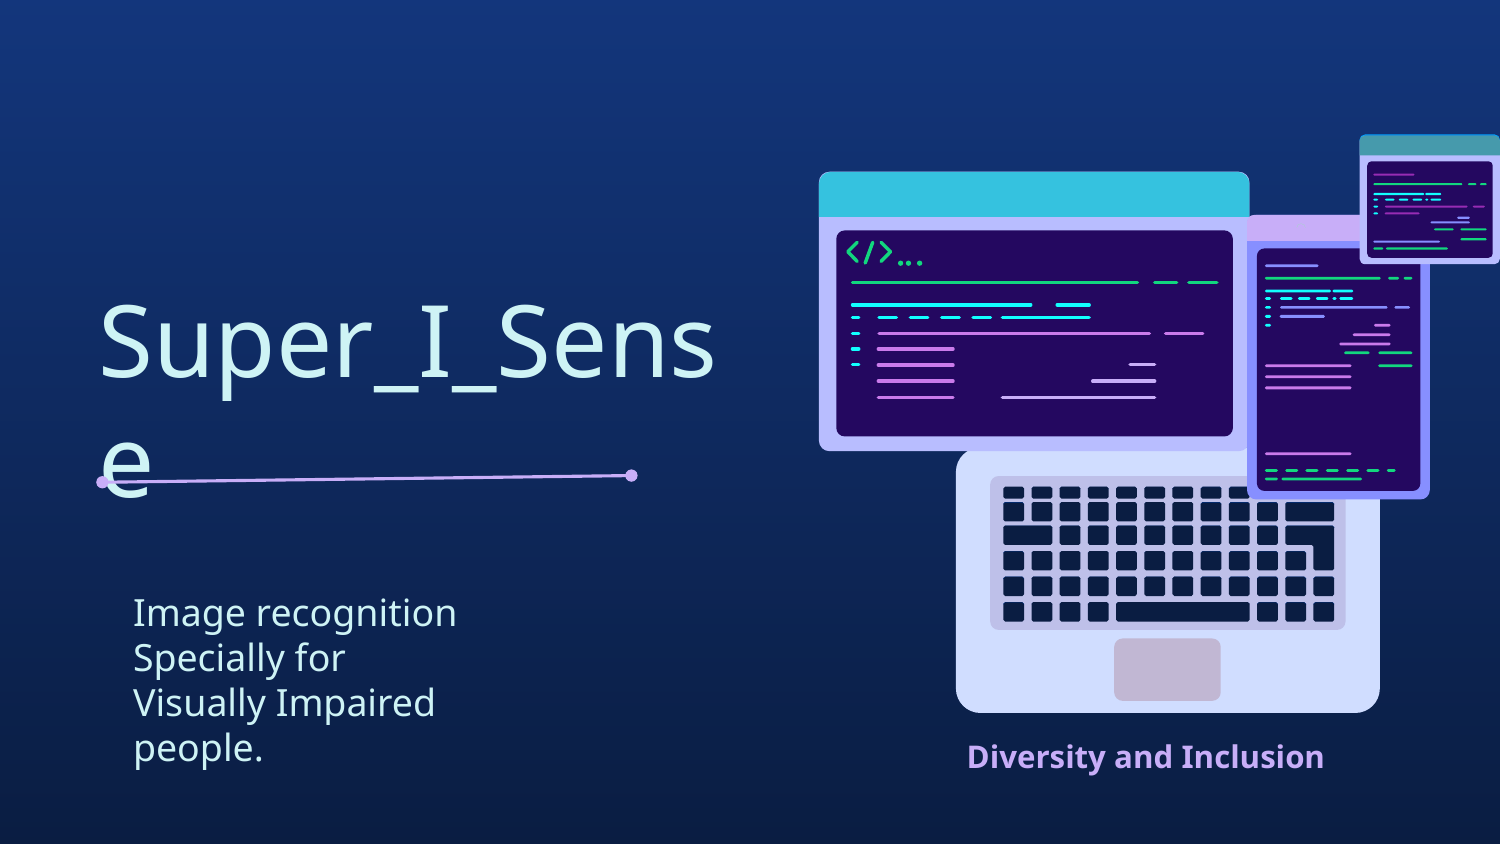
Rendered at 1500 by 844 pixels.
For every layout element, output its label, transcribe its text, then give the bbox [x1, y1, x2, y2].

text_box [1257, 603, 1278, 622]
text_box [1228, 577, 1250, 597]
text_box [1172, 502, 1194, 522]
text_box [1378, 351, 1413, 355]
text_box [1172, 486, 1194, 499]
text_box [1367, 161, 1493, 258]
text_box [1339, 342, 1391, 346]
text_box [1332, 289, 1354, 293]
text_box [1264, 452, 1352, 456]
text_box [1343, 351, 1370, 355]
text_box [1228, 526, 1250, 545]
text_box [1172, 576, 1194, 597]
text_box [1359, 135, 1500, 156]
text_box [836, 230, 1233, 437]
text_box [1031, 551, 1053, 571]
text_box [1059, 486, 1081, 499]
text_box [1087, 602, 1109, 622]
text_box [1373, 323, 1391, 327]
text_box [1373, 192, 1425, 196]
text_box [1403, 276, 1413, 280]
text_box [1257, 526, 1278, 545]
text_box [1285, 503, 1335, 522]
text_box [1003, 503, 1025, 522]
text_box [1087, 525, 1109, 545]
text_box [1200, 552, 1222, 571]
text_box [1228, 503, 1250, 522]
text_box [1200, 526, 1222, 545]
text_box [1378, 364, 1413, 368]
text_box [1228, 552, 1250, 571]
text_box [1285, 577, 1307, 597]
text_box [1279, 314, 1325, 318]
text_box [1059, 502, 1081, 522]
text_box [1116, 502, 1137, 522]
text_box [1172, 525, 1194, 545]
text_box [1114, 638, 1221, 701]
text_box [1087, 502, 1109, 522]
text_box [1281, 477, 1363, 481]
text_box [1059, 551, 1081, 571]
text_box [1257, 503, 1278, 522]
text_box [1116, 602, 1250, 622]
text_box [1359, 156, 1500, 265]
text_box [1003, 525, 1053, 545]
text_box [1087, 486, 1109, 499]
text_box [1003, 603, 1025, 622]
text_box [818, 171, 1250, 217]
text_box [1144, 502, 1166, 522]
text_box [1144, 576, 1166, 597]
text_box [1247, 241, 1430, 500]
text_box [1144, 486, 1166, 499]
text_box [1247, 214, 1359, 241]
text_box [1116, 486, 1137, 499]
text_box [102, 475, 632, 483]
text_box [1264, 289, 1332, 293]
text_box [1003, 486, 1025, 499]
text_box [1116, 551, 1137, 571]
text_box [1264, 264, 1319, 268]
text_box [1116, 525, 1137, 545]
text_box [1144, 525, 1166, 545]
text_box [1172, 551, 1194, 571]
text_box [1264, 386, 1352, 390]
text_box [1059, 602, 1081, 622]
text_box [1264, 375, 1352, 379]
text_box [1031, 602, 1053, 622]
text_box [818, 217, 1248, 452]
text_box [916, 260, 923, 266]
text_box [1313, 577, 1335, 597]
text_box [1257, 552, 1278, 571]
text_box [1003, 552, 1025, 571]
text_box [1264, 364, 1352, 368]
text_box [1256, 248, 1421, 491]
text_box [1031, 576, 1053, 597]
text_box [1031, 502, 1053, 522]
text_box Diversity and Inclusion [943, 722, 1479, 791]
text_box [1087, 576, 1109, 597]
text_box [1264, 276, 1381, 280]
text_box [1313, 603, 1335, 622]
text_box [1388, 276, 1400, 280]
text_box [1200, 488, 1222, 499]
text_box [1285, 526, 1335, 571]
text_box [1352, 333, 1391, 337]
text_box [1059, 576, 1081, 597]
text_box [1285, 603, 1307, 622]
text_box [1425, 192, 1442, 196]
text_box [1003, 577, 1025, 597]
text_box [897, 260, 904, 266]
subtitle Image recognition Specially for Visually Impaired people. [118, 574, 504, 696]
text_box [1059, 525, 1081, 545]
text_box [905, 260, 912, 266]
title Super_I_Sense [83, 181, 753, 614]
text_box [955, 449, 1380, 713]
text_box [1031, 486, 1053, 499]
text_box [1264, 477, 1279, 481]
text_box [990, 476, 1346, 630]
text_box [1116, 576, 1137, 597]
text_box [1257, 577, 1278, 597]
text_box [1200, 503, 1222, 522]
text_box [1228, 488, 1250, 499]
text_box [1087, 551, 1109, 571]
text_box [1200, 577, 1222, 597]
text_box [1144, 551, 1166, 571]
